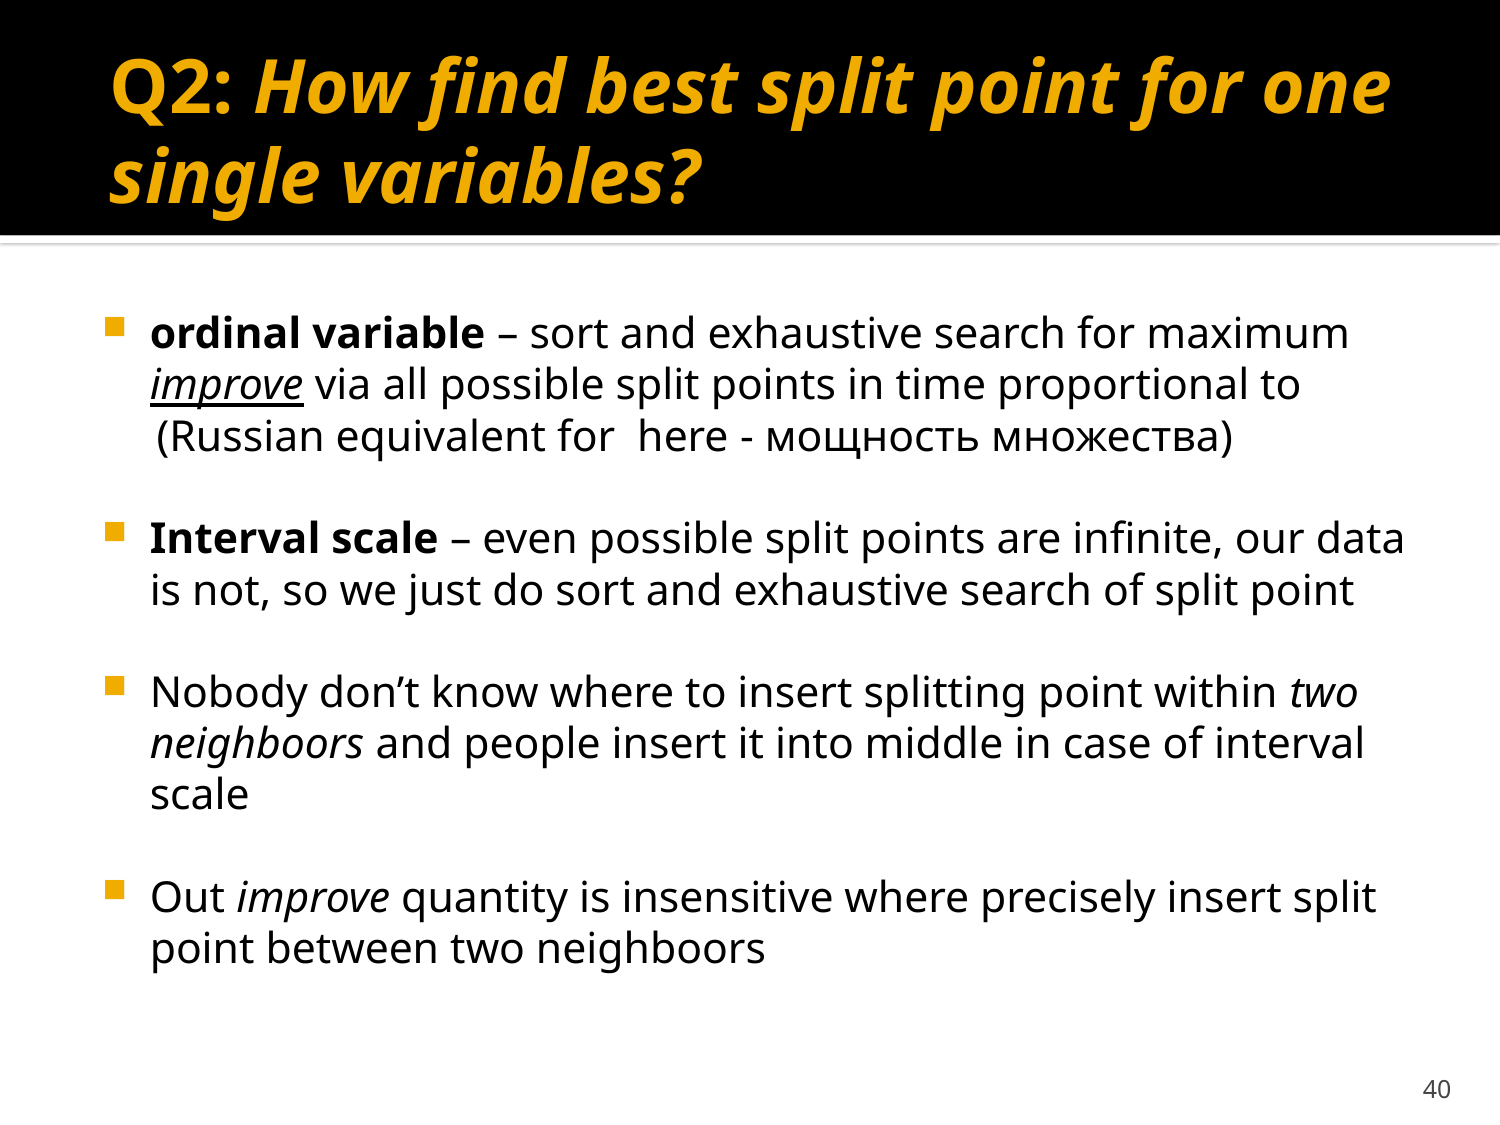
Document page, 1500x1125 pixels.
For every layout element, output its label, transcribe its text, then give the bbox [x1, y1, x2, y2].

title Q2: How find best split point for one single variables? [75, 25, 1425, 231]
slide_number 40 [1345, 1062, 1467, 1108]
